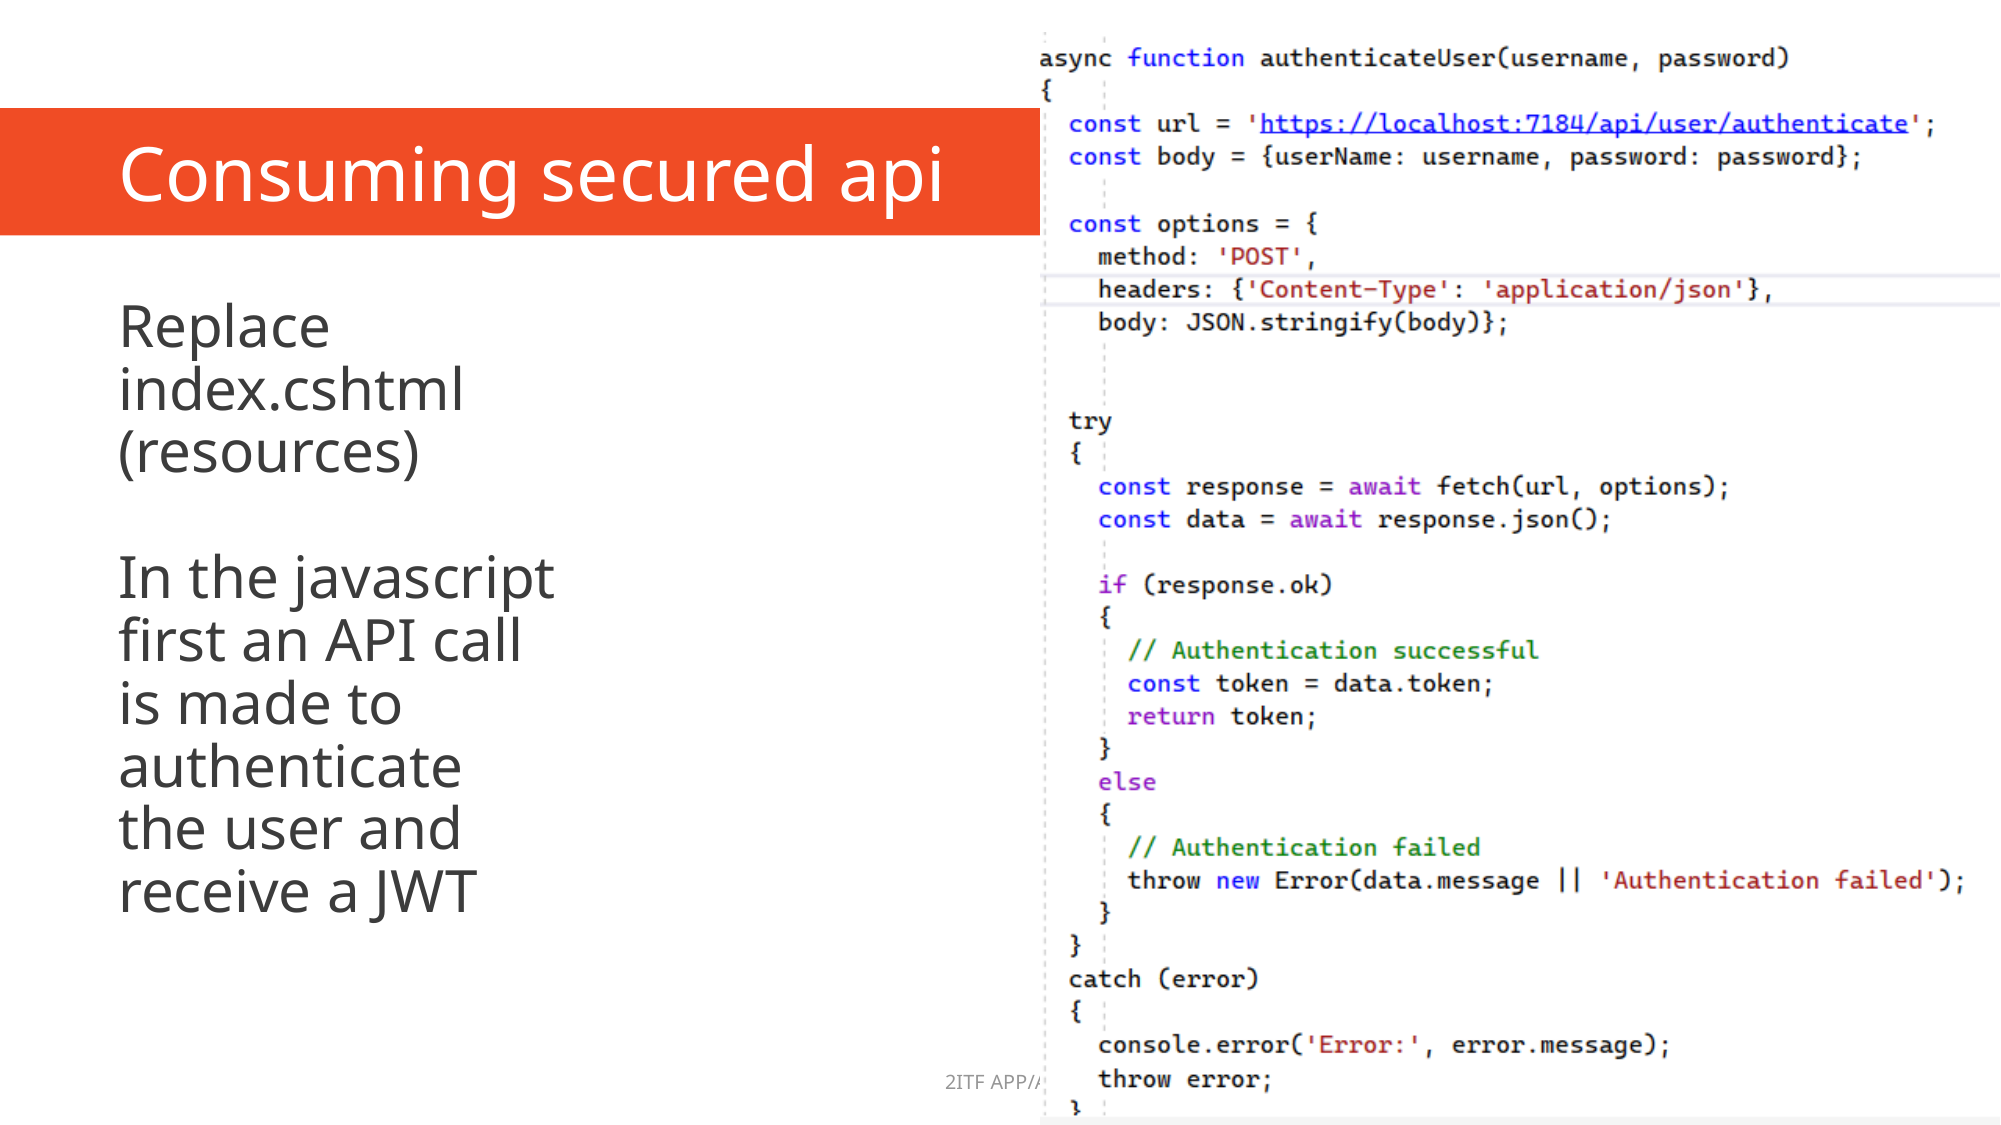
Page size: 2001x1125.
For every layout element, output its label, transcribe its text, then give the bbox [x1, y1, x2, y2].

list Replace index.cshtml (resources) In the javascript first an API call is made to authenticate the user and receive a JWT [0, 237, 677, 1040]
title Consuming secured api [0, 108, 1040, 236]
picture [1040, 32, 2000, 1125]
footer 2ITF APP/AI [704, 1062, 1040, 1101]
